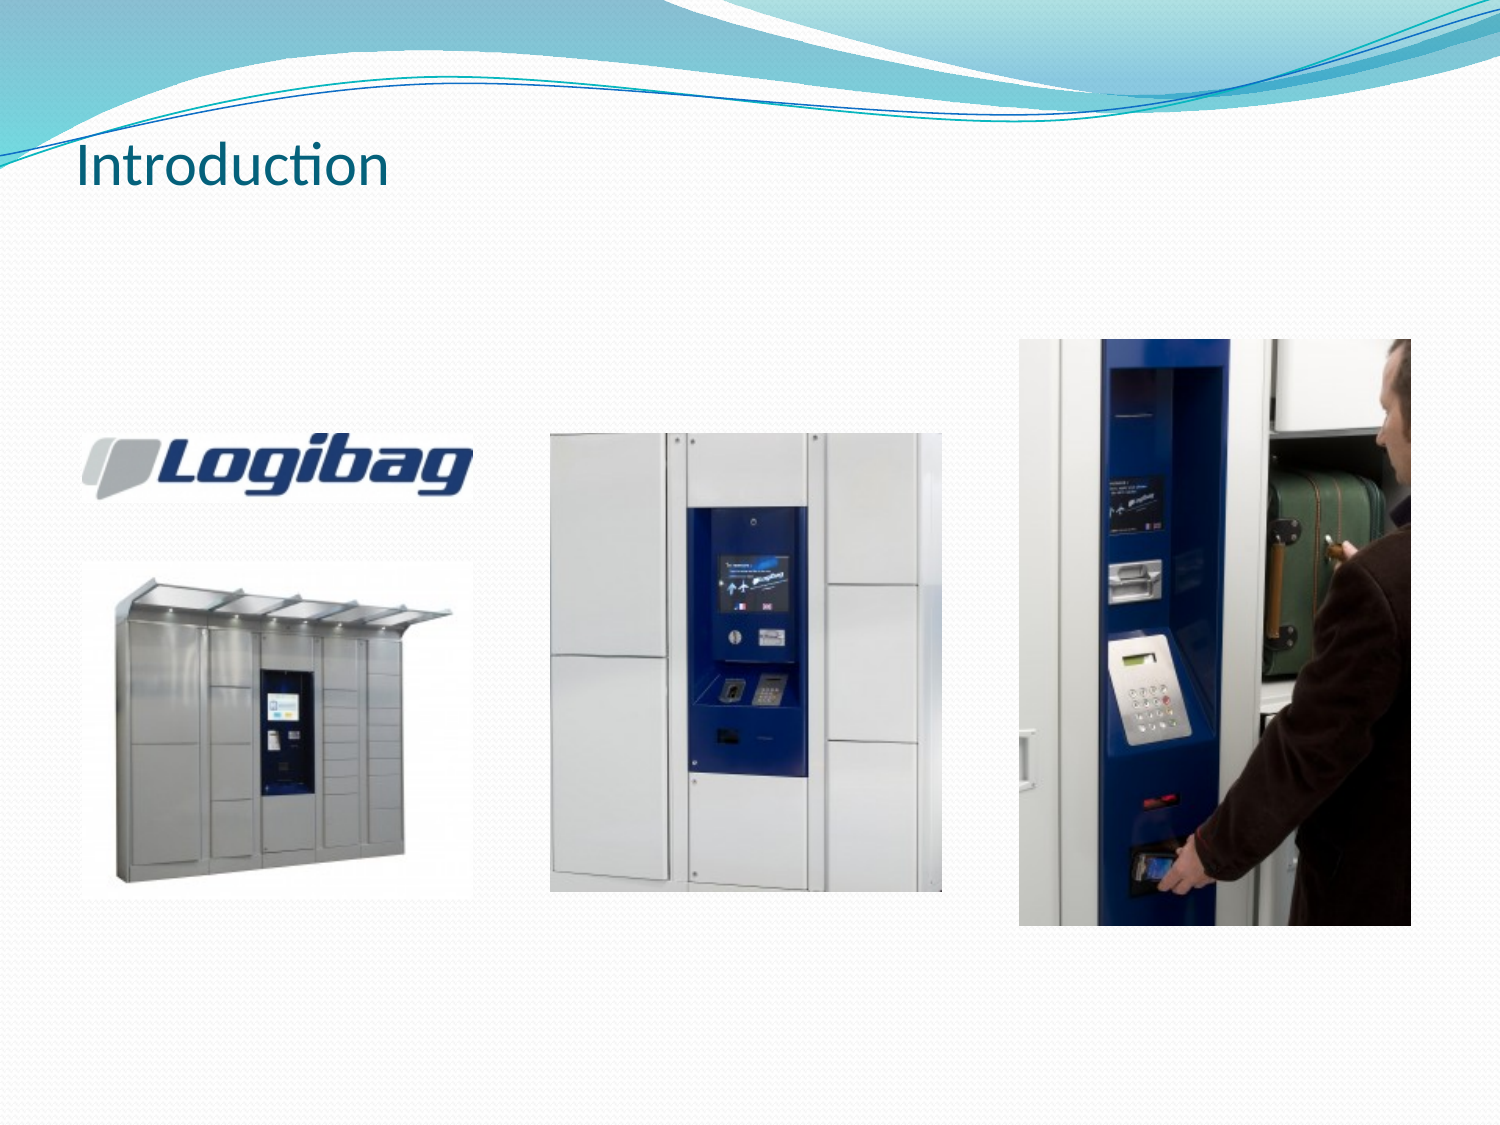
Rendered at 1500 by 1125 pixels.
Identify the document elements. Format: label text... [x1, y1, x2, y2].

picture [81, 562, 473, 899]
picture [1019, 339, 1411, 926]
picture [550, 433, 942, 892]
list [81, 433, 473, 503]
title Introduction [75, 115, 1425, 303]
